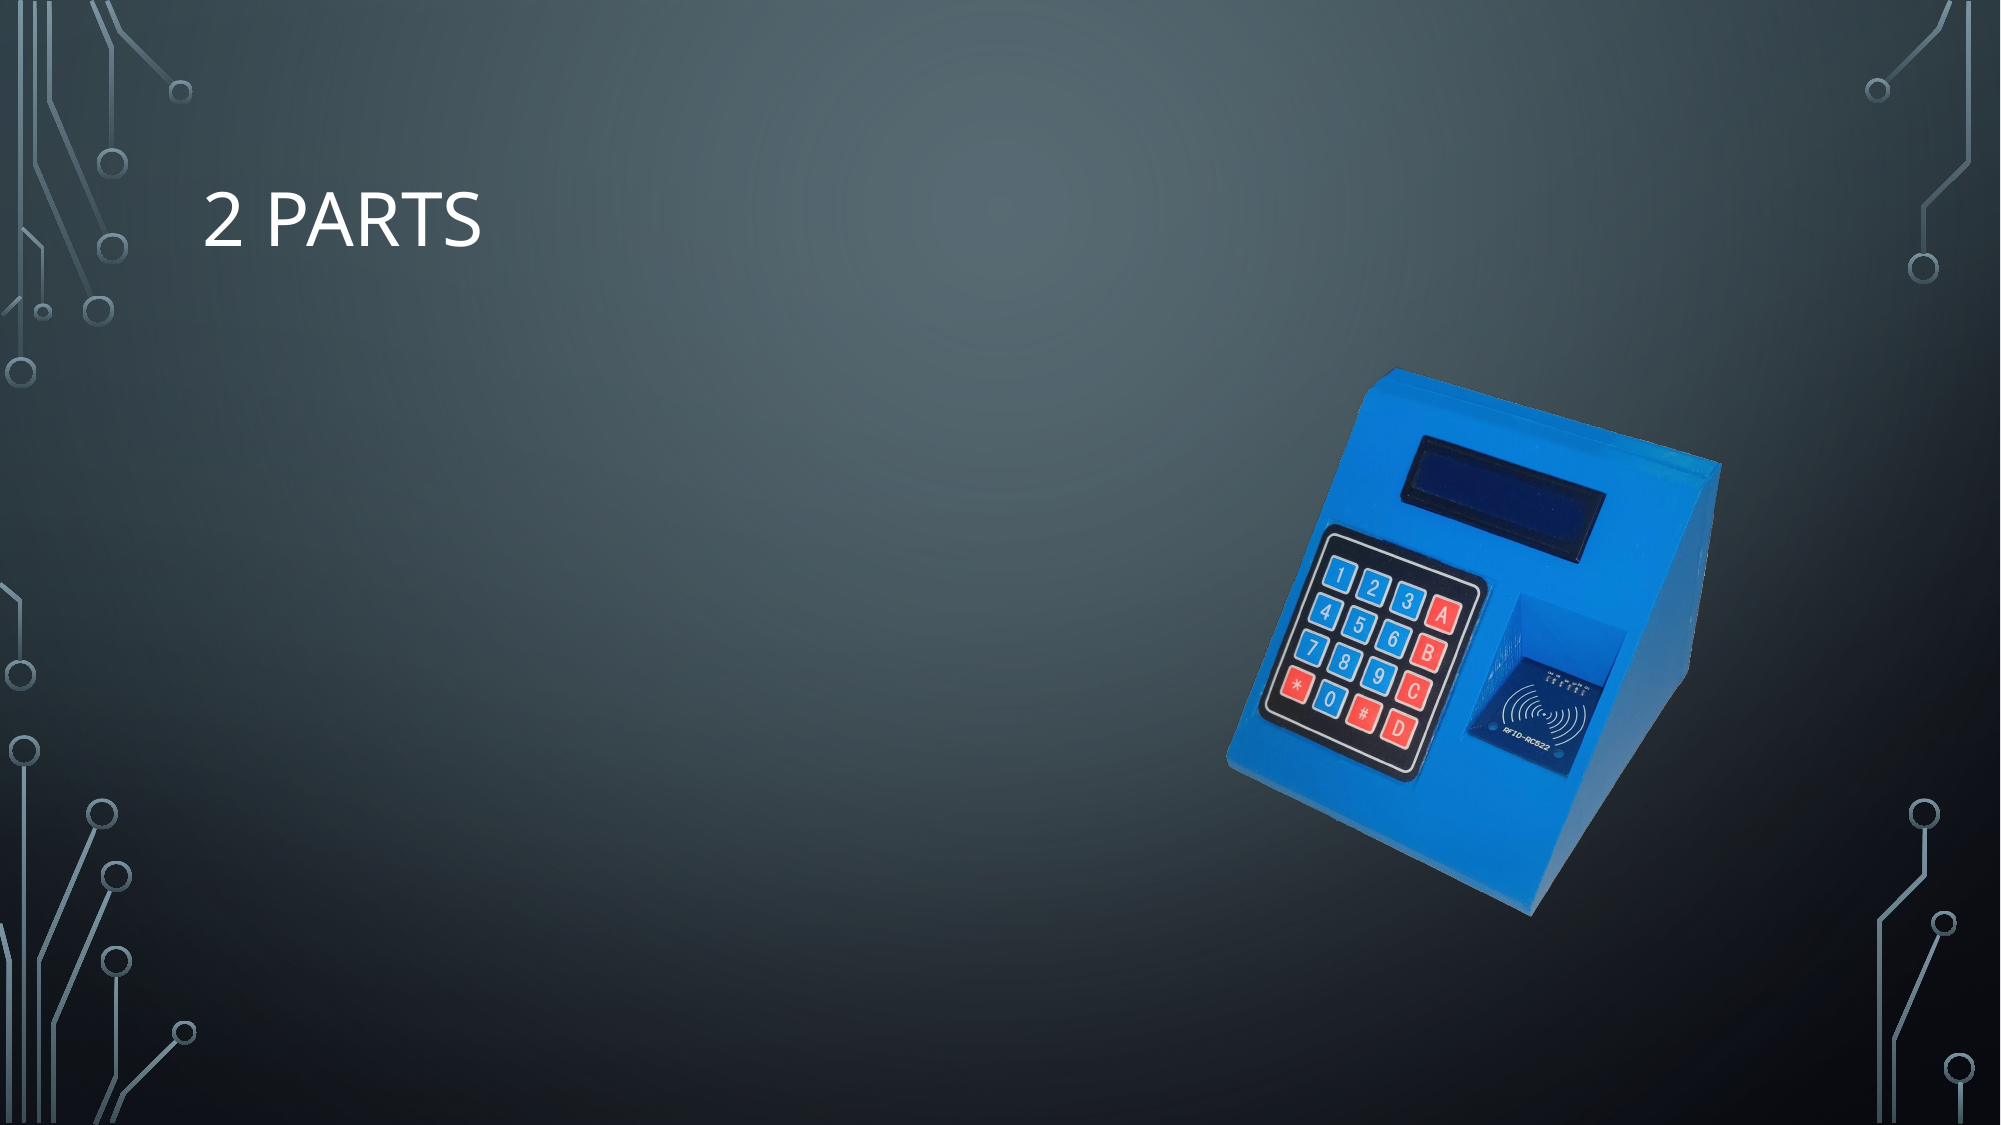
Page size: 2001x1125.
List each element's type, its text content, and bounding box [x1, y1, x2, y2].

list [1175, 343, 1740, 926]
title 2 parts [187, 101, 1813, 344]
